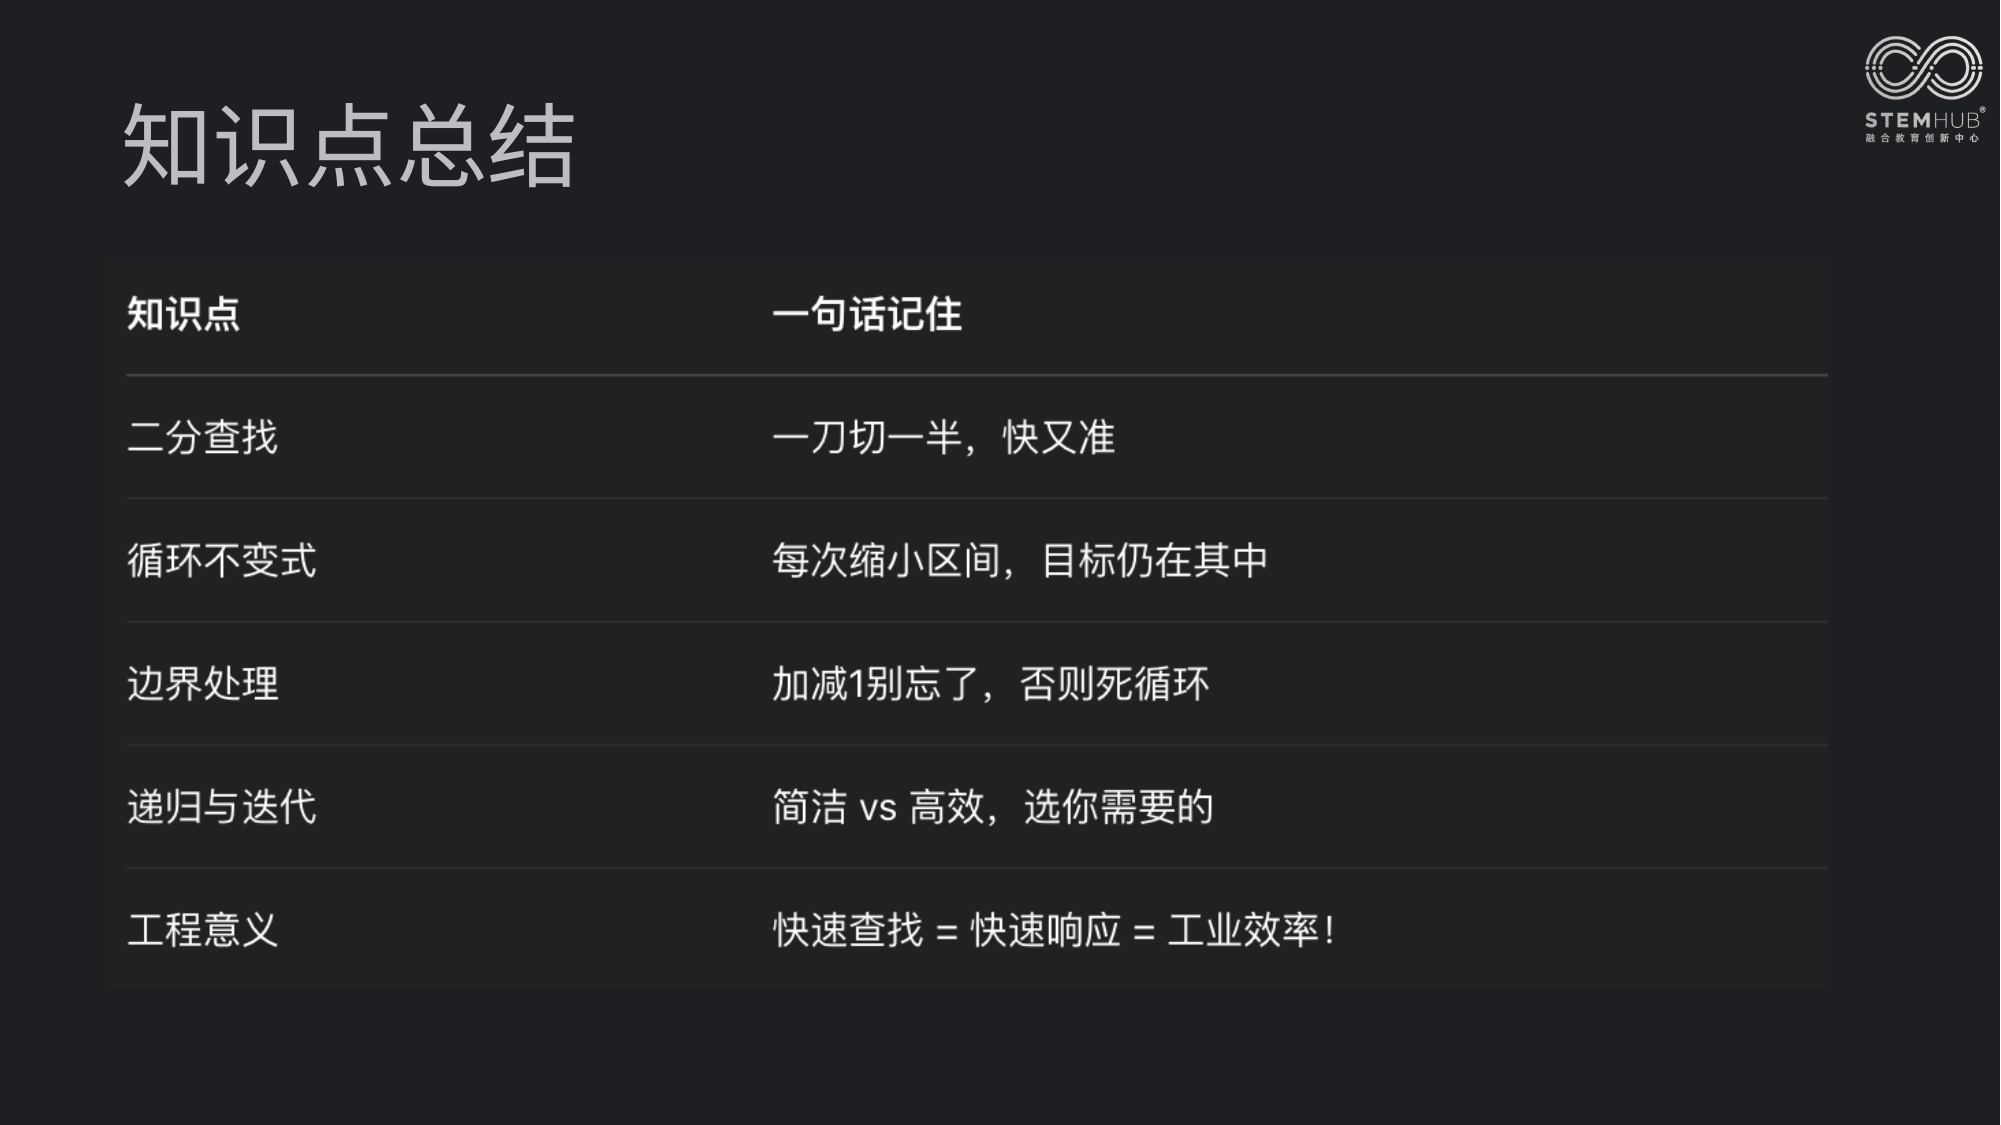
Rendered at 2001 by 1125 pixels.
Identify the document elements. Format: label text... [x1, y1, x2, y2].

picture [1849, 0, 2000, 180]
picture [105, 259, 1829, 990]
title 知识点总结 [106, 42, 1832, 260]
